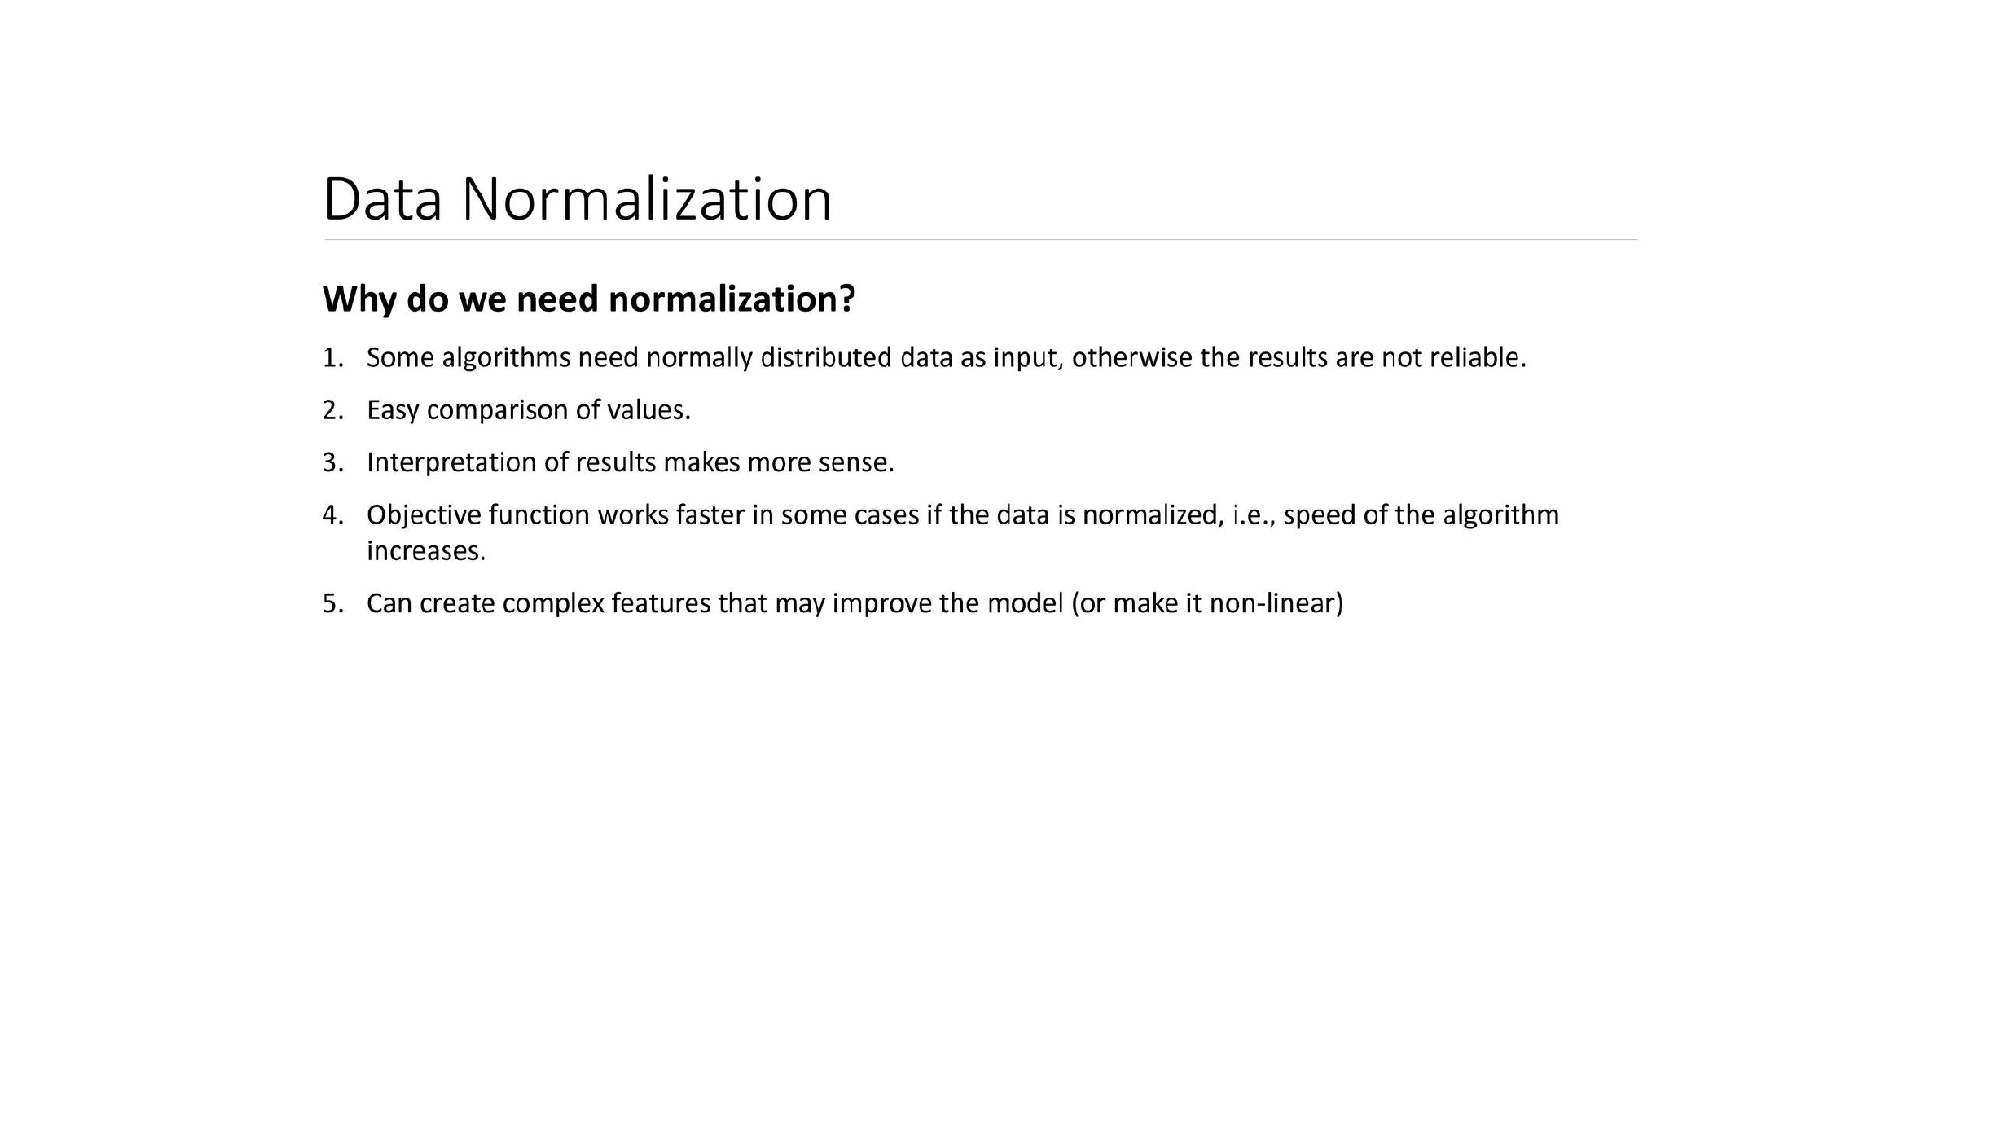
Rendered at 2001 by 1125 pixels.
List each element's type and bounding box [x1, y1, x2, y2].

picture [204, 0, 1796, 1125]
